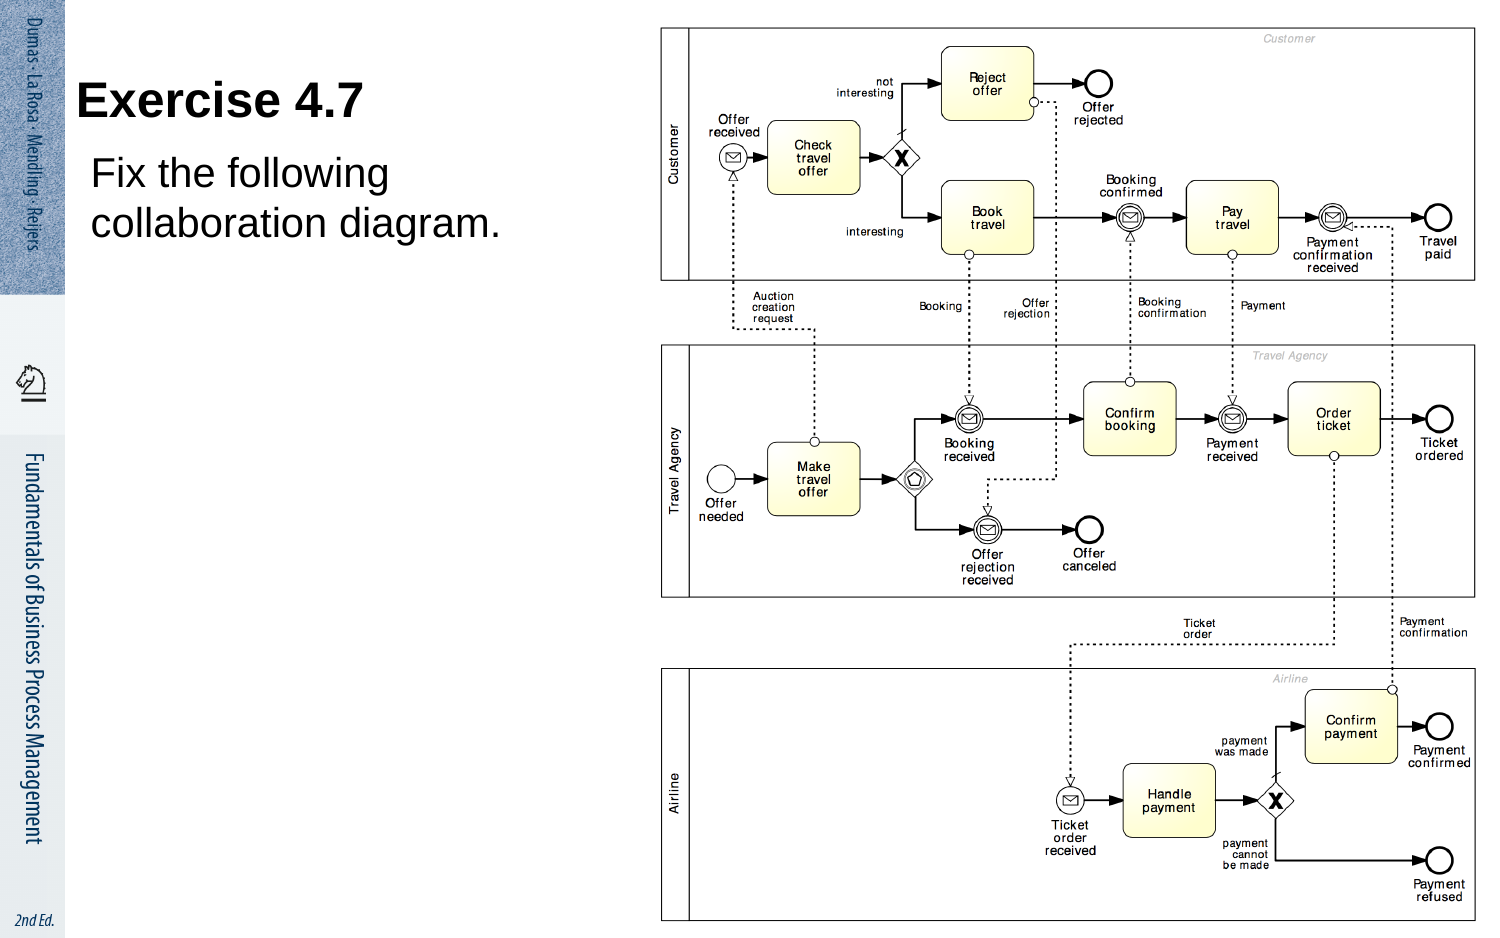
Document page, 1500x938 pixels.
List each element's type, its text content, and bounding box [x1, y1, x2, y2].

picture [0, 0, 65, 938]
title Exercise 4.7 [75, 22, 657, 138]
text_box Fix the following collaboration diagram. [75, 138, 657, 254]
picture [657, 22, 1481, 928]
